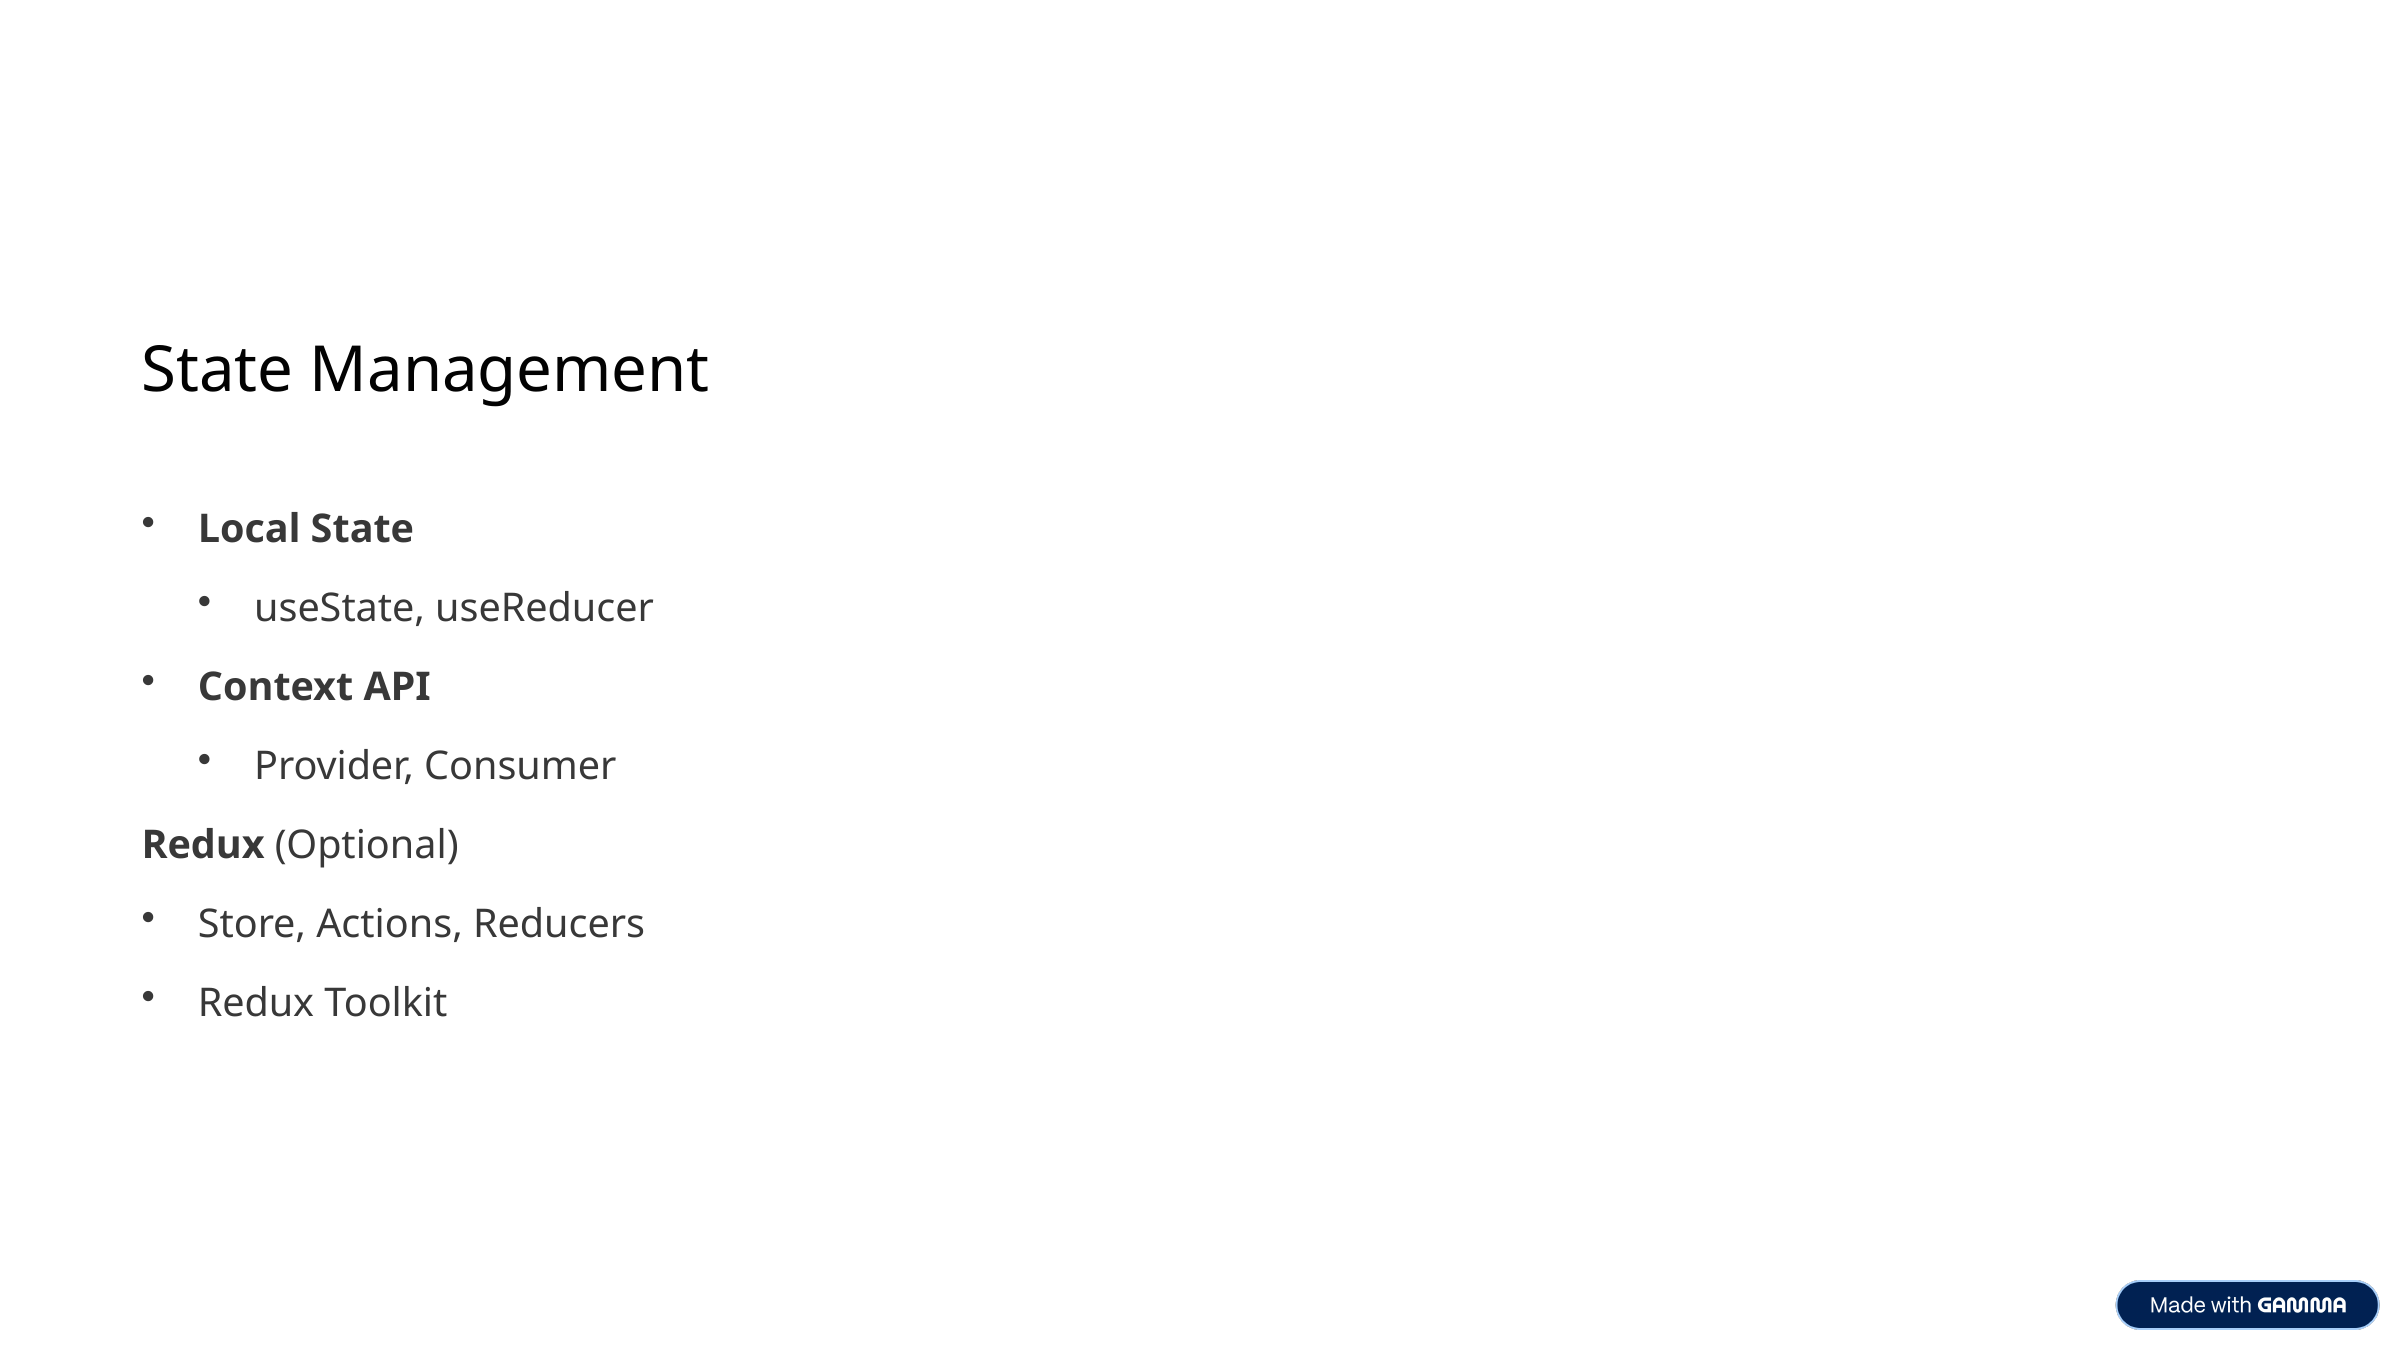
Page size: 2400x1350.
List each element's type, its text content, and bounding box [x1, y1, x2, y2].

text_box Redux Toolkit [141, 959, 2259, 1025]
text_box Store, Actions, Reducers [141, 880, 2259, 946]
picture [2106, 1271, 2389, 1339]
text_box useState, useReducer [141, 565, 2259, 630]
text_box Redux (Optional) [141, 801, 2259, 867]
text_box State Management [141, 325, 780, 405]
text_box Local State [141, 486, 2259, 551]
text_box Context API [141, 643, 2259, 709]
text_box Provider, Consumer [141, 722, 2259, 788]
